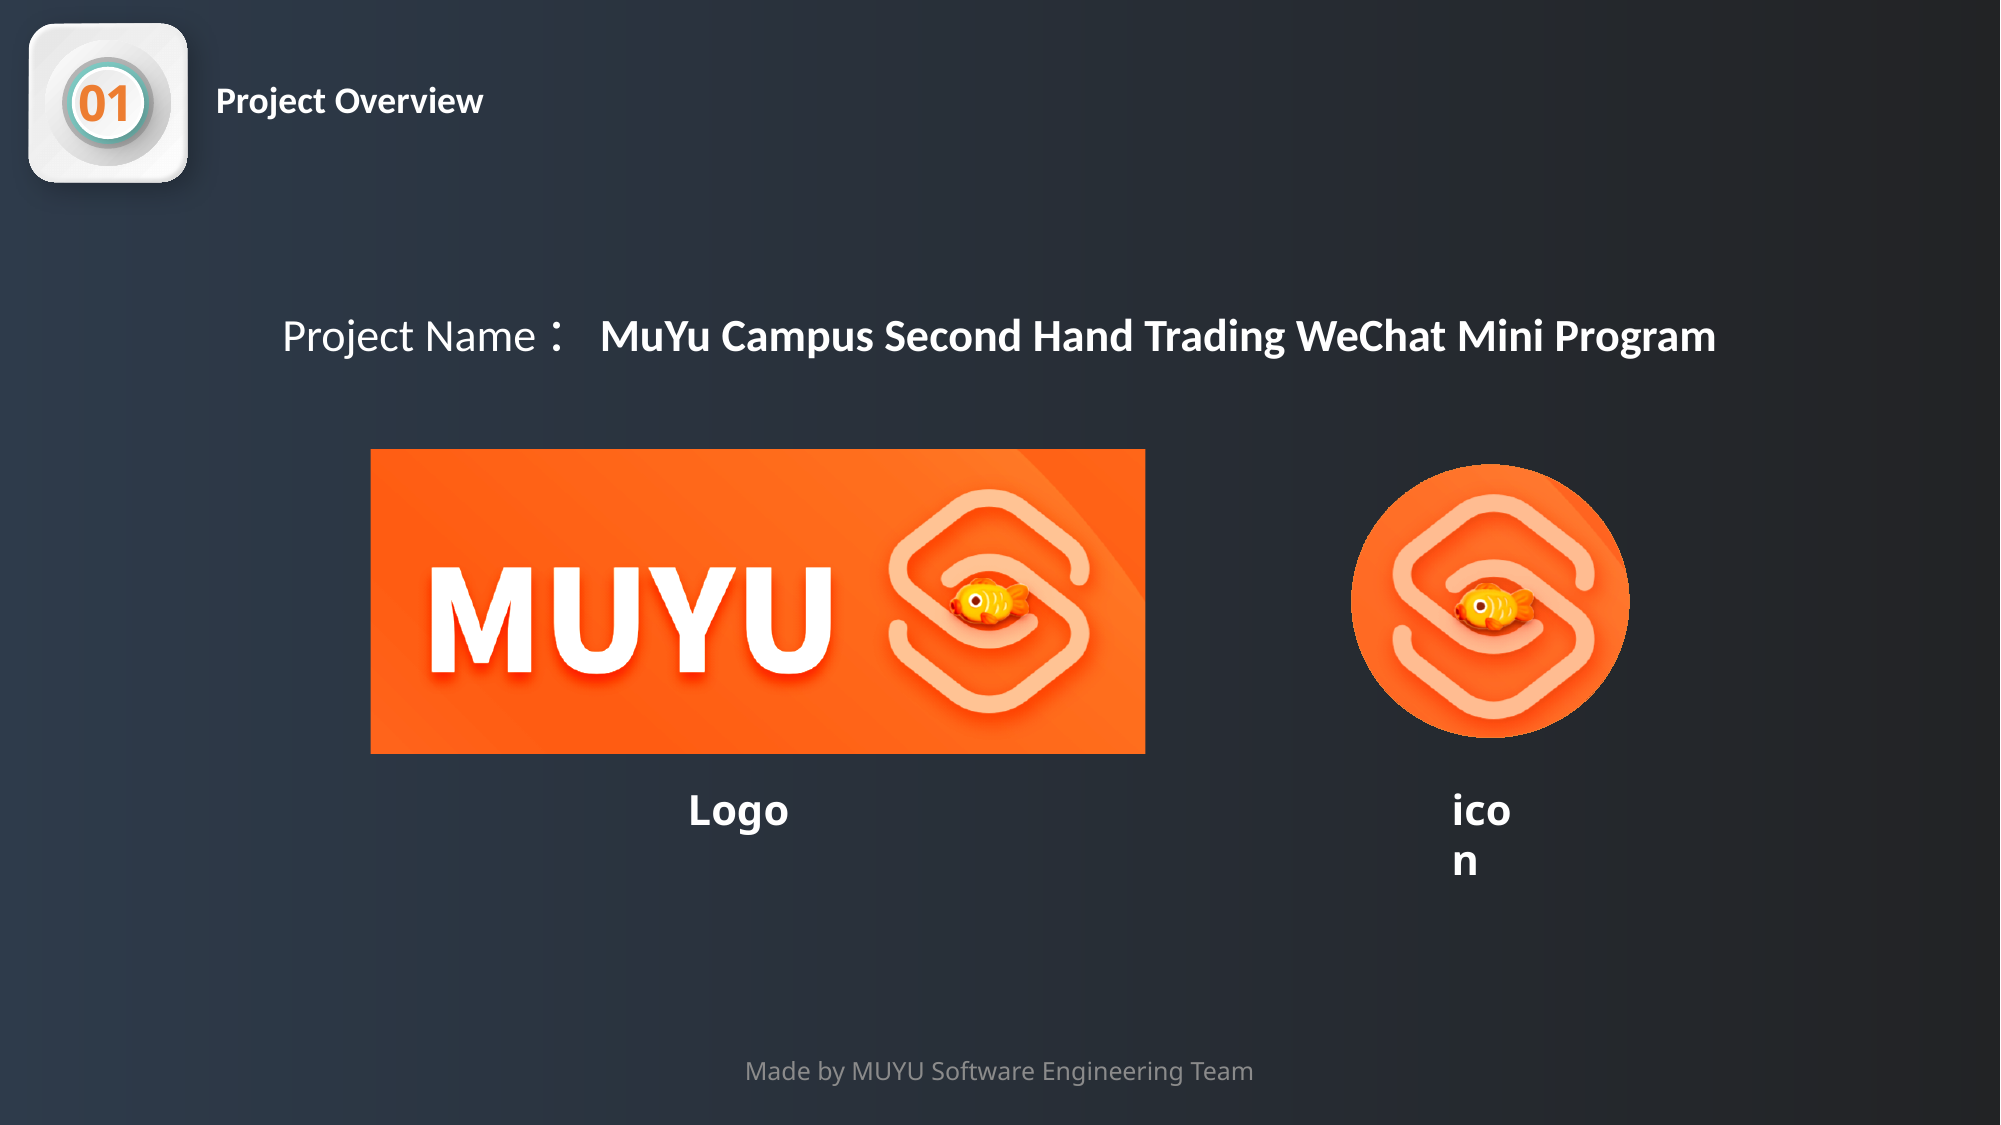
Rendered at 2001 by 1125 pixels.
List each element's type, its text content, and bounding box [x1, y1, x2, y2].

text_box icon [1436, 776, 1553, 892]
text_box Project Overview [211, 68, 501, 129]
text_box Project Name：MuYu Campus Second Hand Trading WeChat Mini Program [137, 303, 1863, 399]
footer Made by MUYU Software Engineering Team [662, 1042, 1338, 1103]
picture [1351, 464, 1630, 738]
text_box Logo [672, 776, 843, 842]
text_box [28, 23, 188, 183]
picture [370, 449, 1146, 754]
